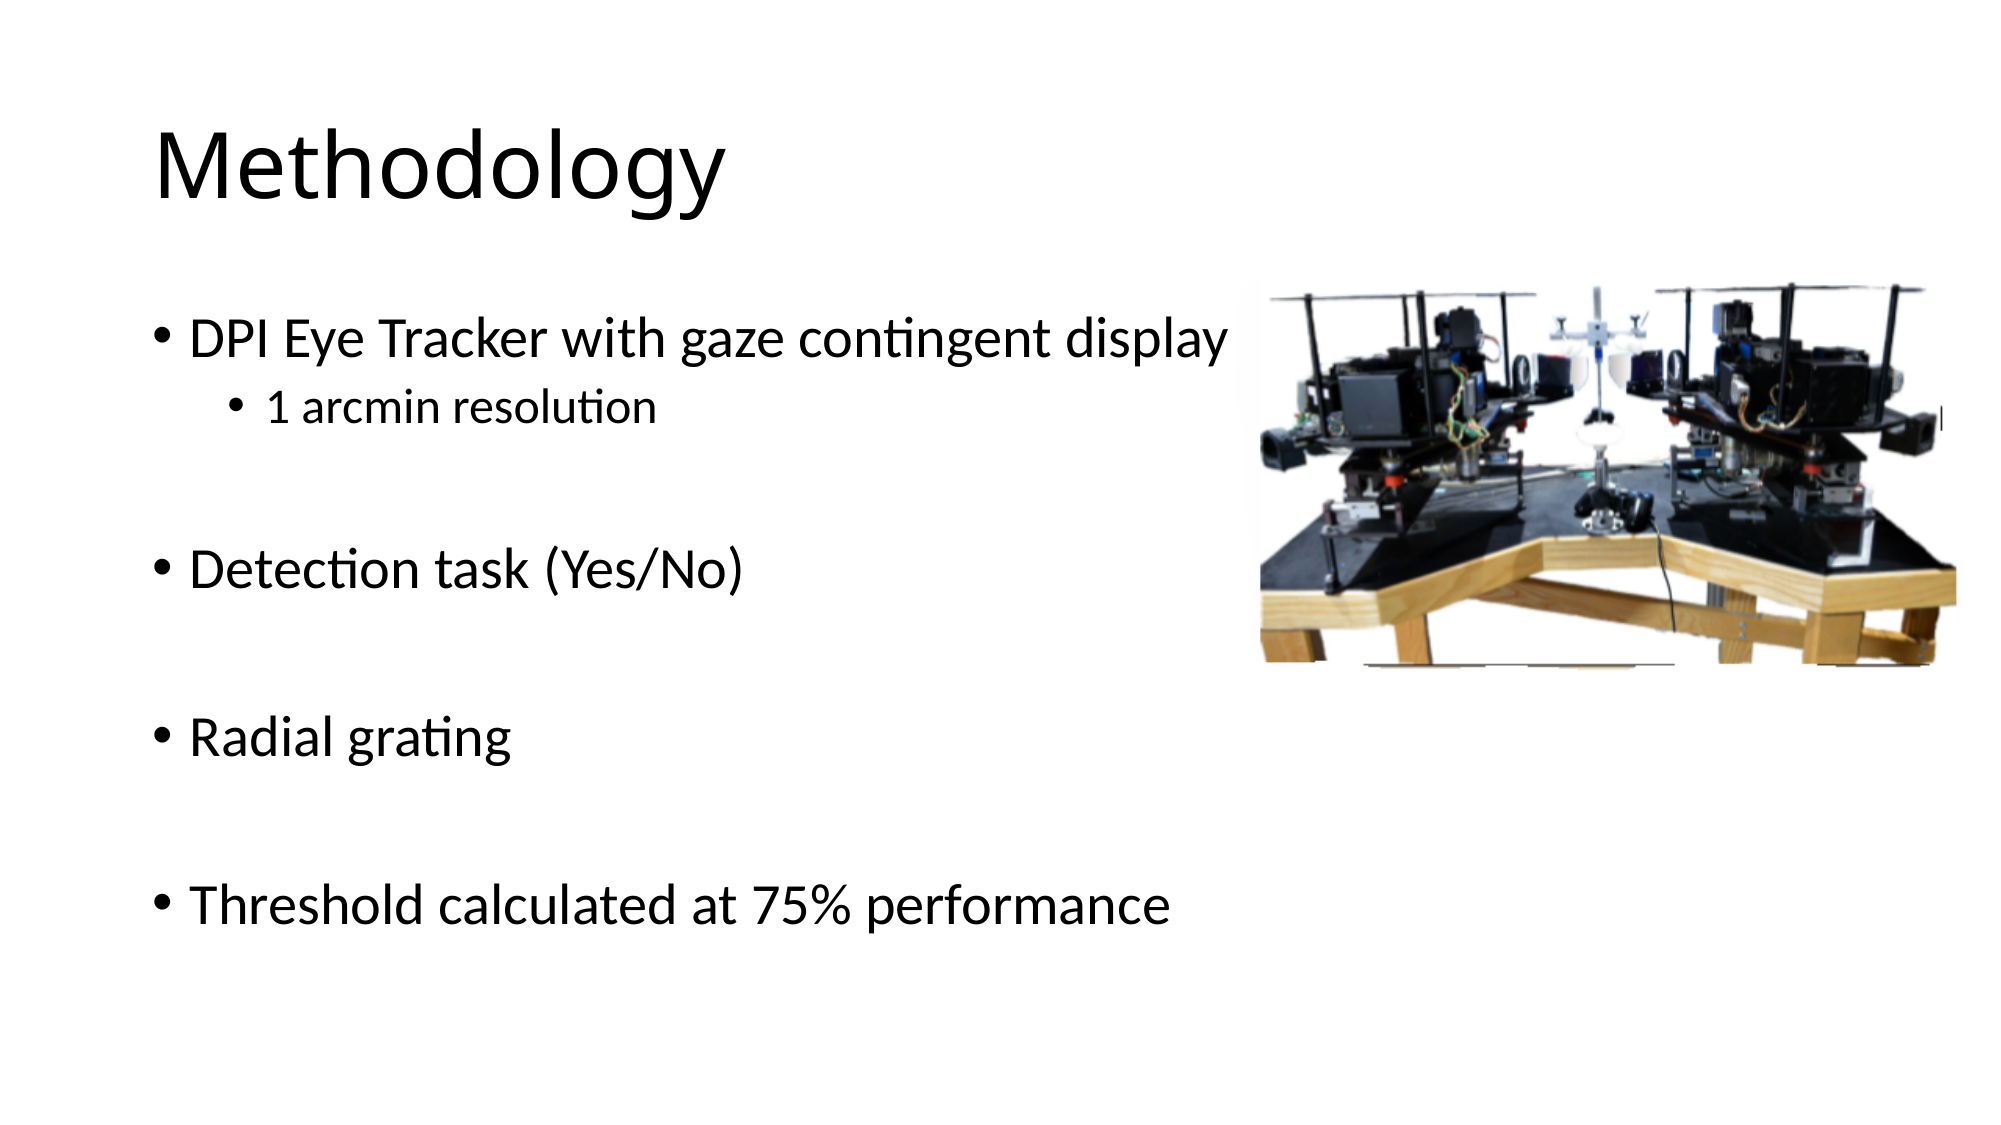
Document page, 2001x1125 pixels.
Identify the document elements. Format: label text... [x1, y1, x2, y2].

list DPI Eye Tracker with gaze contingent display 1 arcmin resolution Detection task (Yes/No) Radial grating Threshold calculated at 75% performance [137, 299, 1863, 1014]
title Methodology [137, 59, 1863, 278]
picture [1234, 248, 1966, 672]
